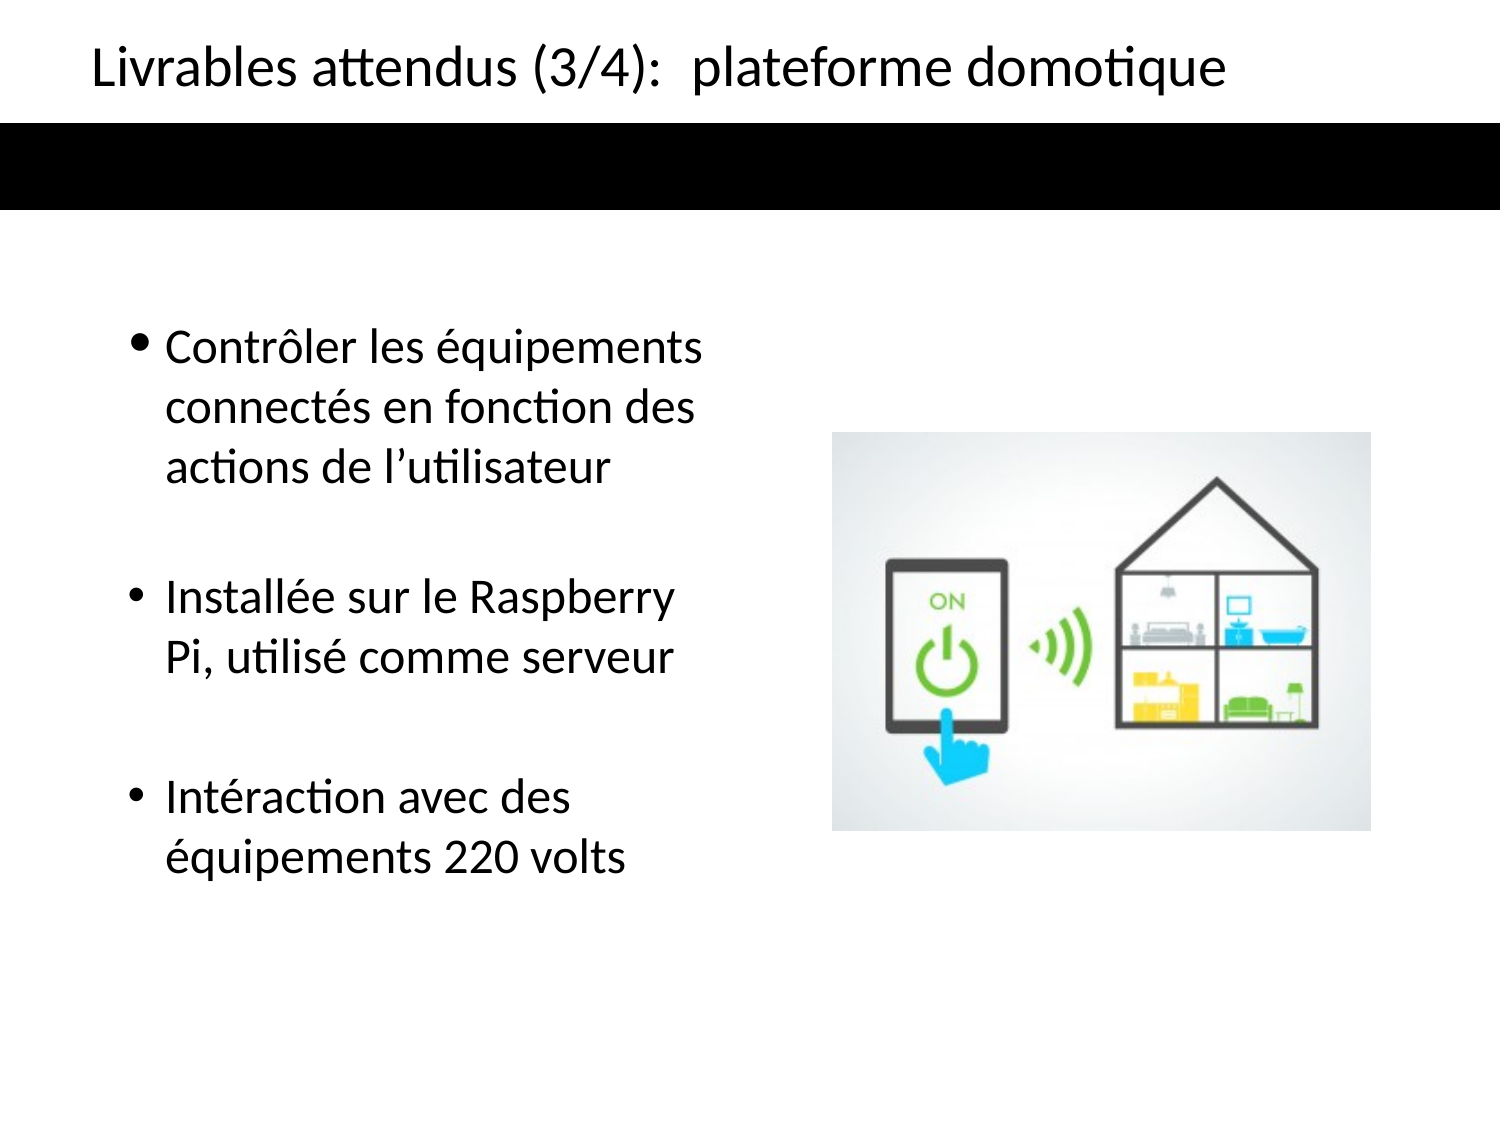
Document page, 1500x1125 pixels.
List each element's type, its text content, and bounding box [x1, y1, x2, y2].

list Contrôler les équipements connectés en fonction des actions de l’utilisateur Installée sur le Raspberry Pi, utilisé comme serveur Intéraction avec des équipements 220 volts [75, 262, 738, 1005]
title Livrables attendus (3/4): plateforme domotique [76, 0, 1500, 126]
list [832, 432, 1372, 831]
text_box [0, 125, 1500, 208]
